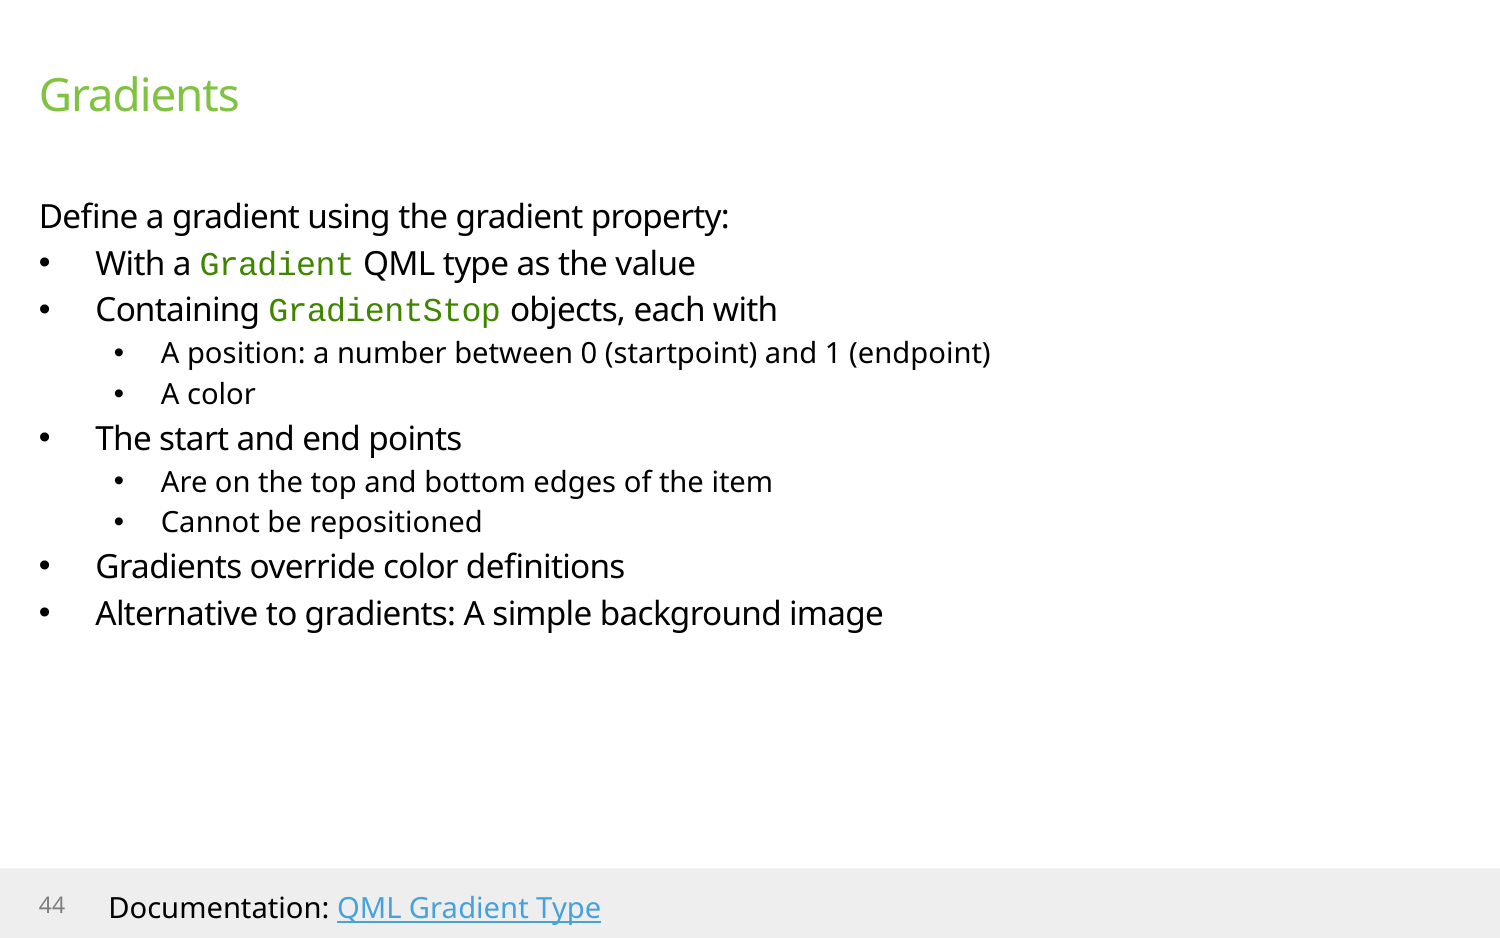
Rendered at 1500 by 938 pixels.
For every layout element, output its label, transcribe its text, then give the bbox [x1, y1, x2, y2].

title Gradients [39, 66, 1052, 195]
slide_number 44 [39, 892, 93, 921]
list Define a gradient using the gradient property: With a Gradient QML type as the value Containing GradientStop objects, each with A position: a number between 0 (startpoint) and 1 (endpoint) A color The start and end points Are on the top and bottom edges of the item Cannot be repositioned Gradients override color definitions Alternative to gradients: A simple background image [39, 195, 1272, 760]
text_box Documentation: QML Gradient Type [93, 882, 1073, 937]
